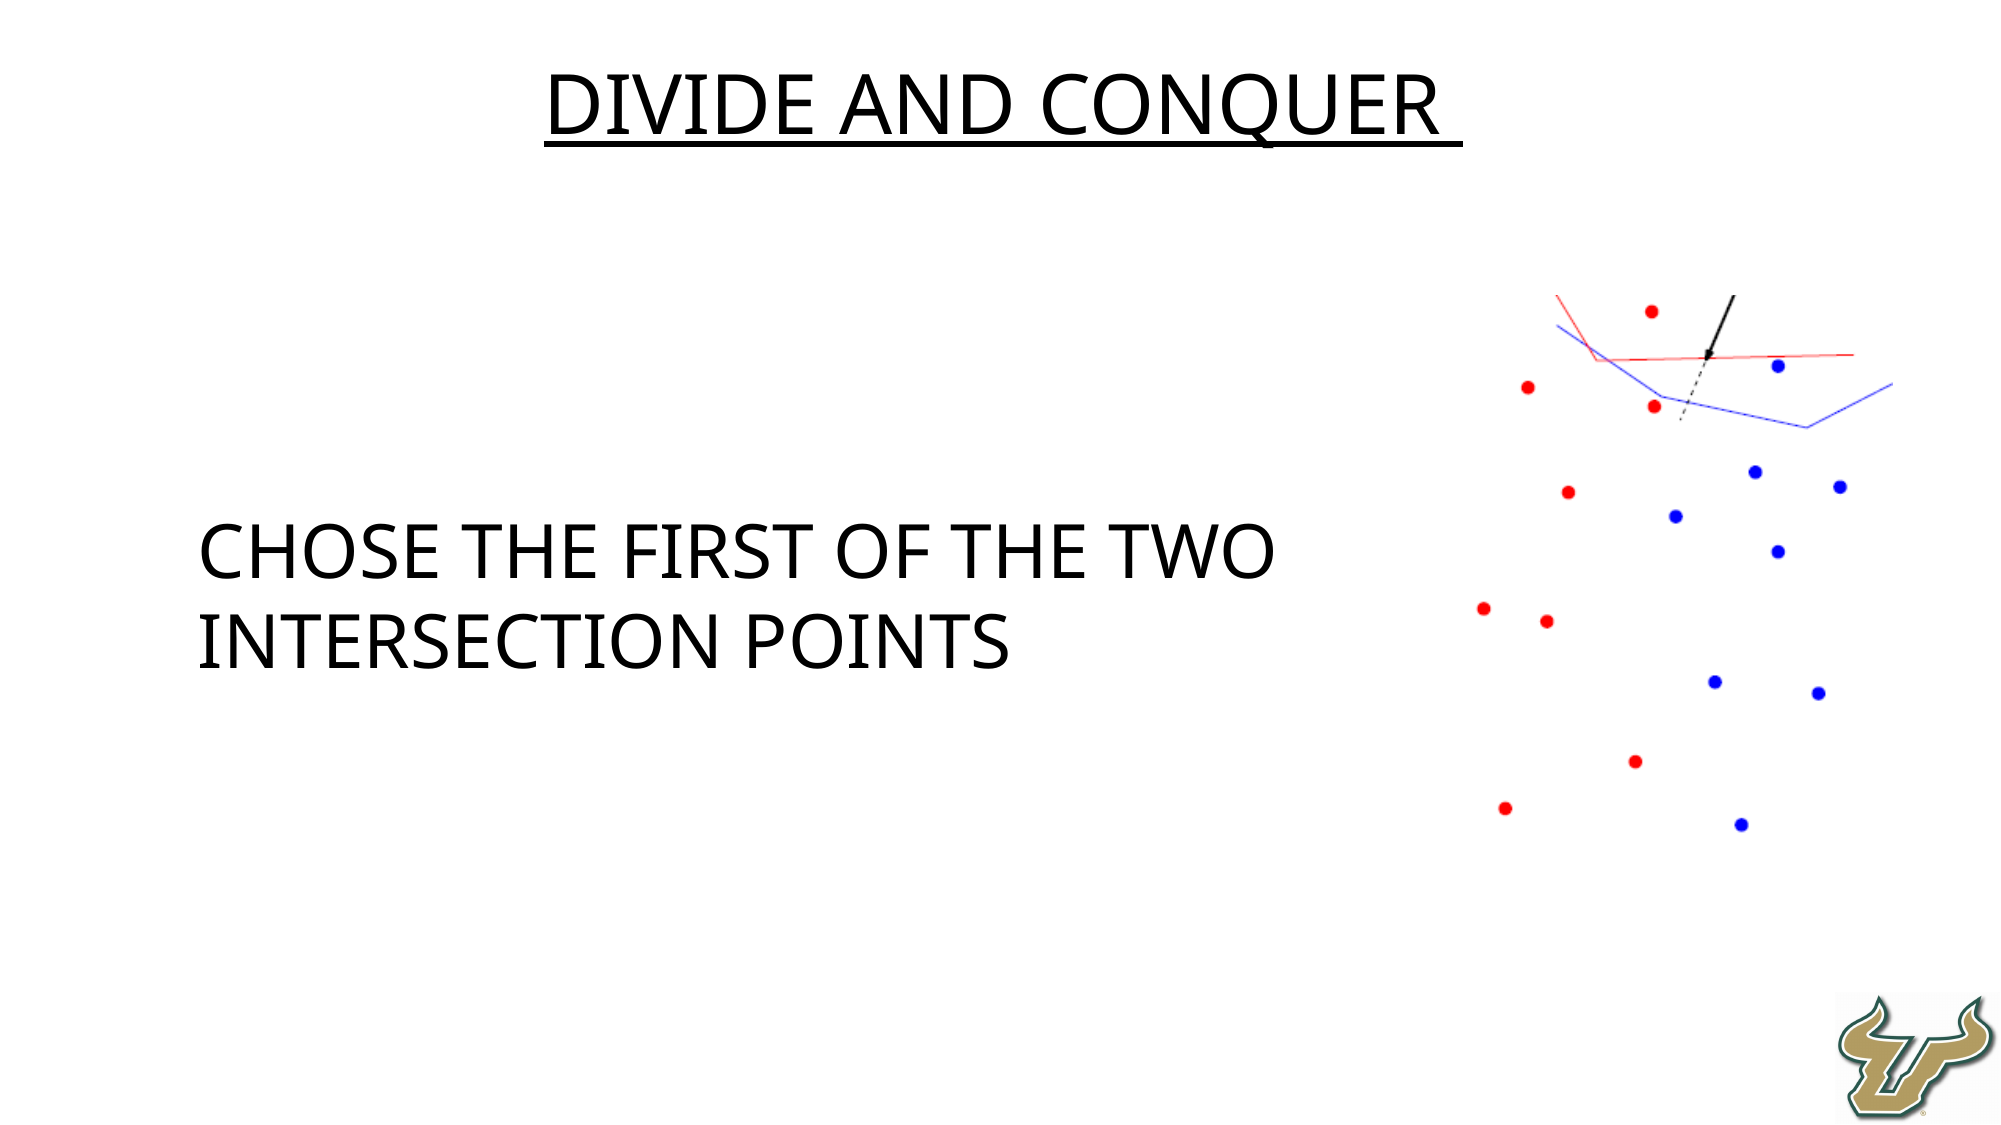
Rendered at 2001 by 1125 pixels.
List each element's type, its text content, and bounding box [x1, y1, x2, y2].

picture [1835, 992, 2000, 1124]
list Chose the first of the two intersection points [107, 197, 1388, 990]
picture [1441, 295, 1893, 892]
list Divide and Conquer [261, 43, 1739, 172]
